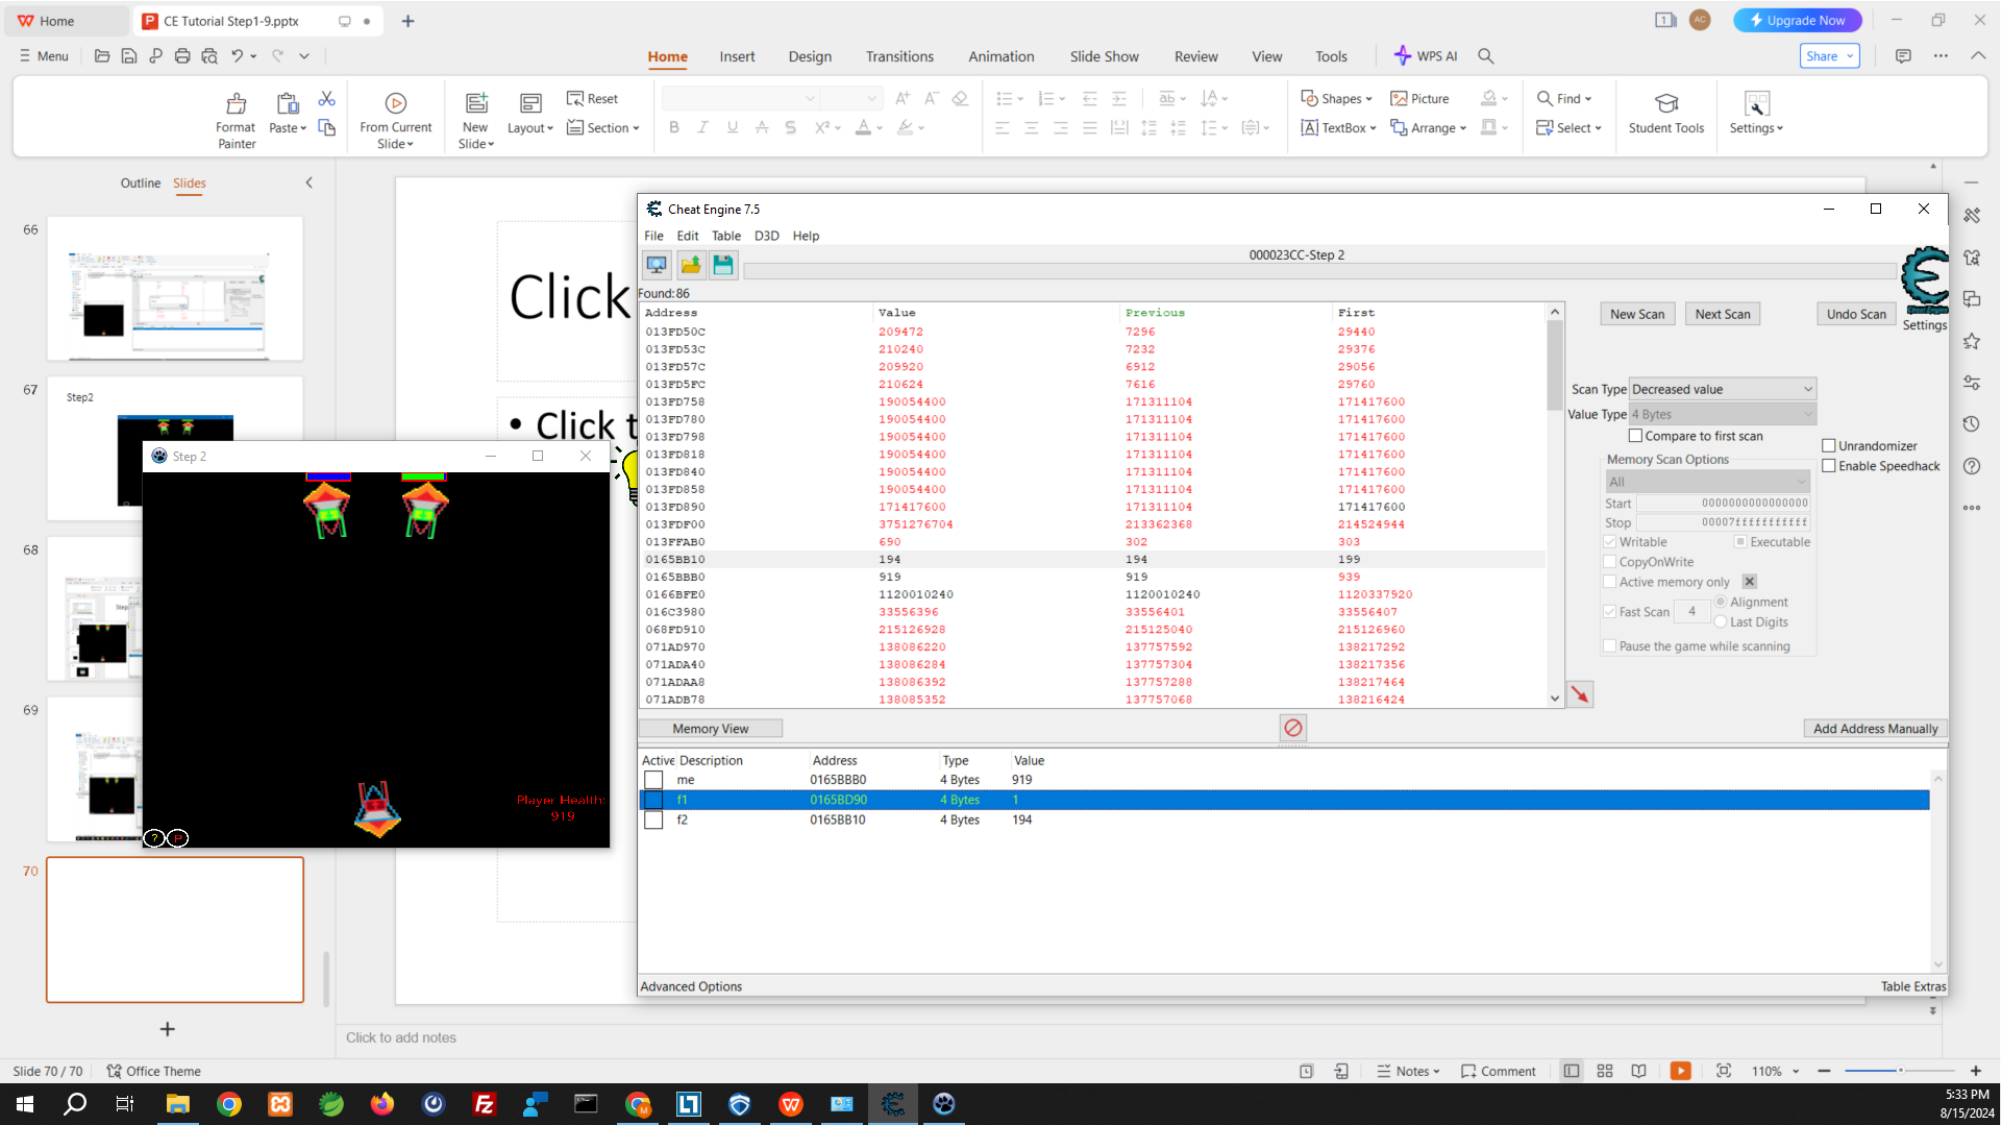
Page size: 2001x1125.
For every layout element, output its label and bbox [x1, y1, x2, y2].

list [0, 1, 2000, 1125]
